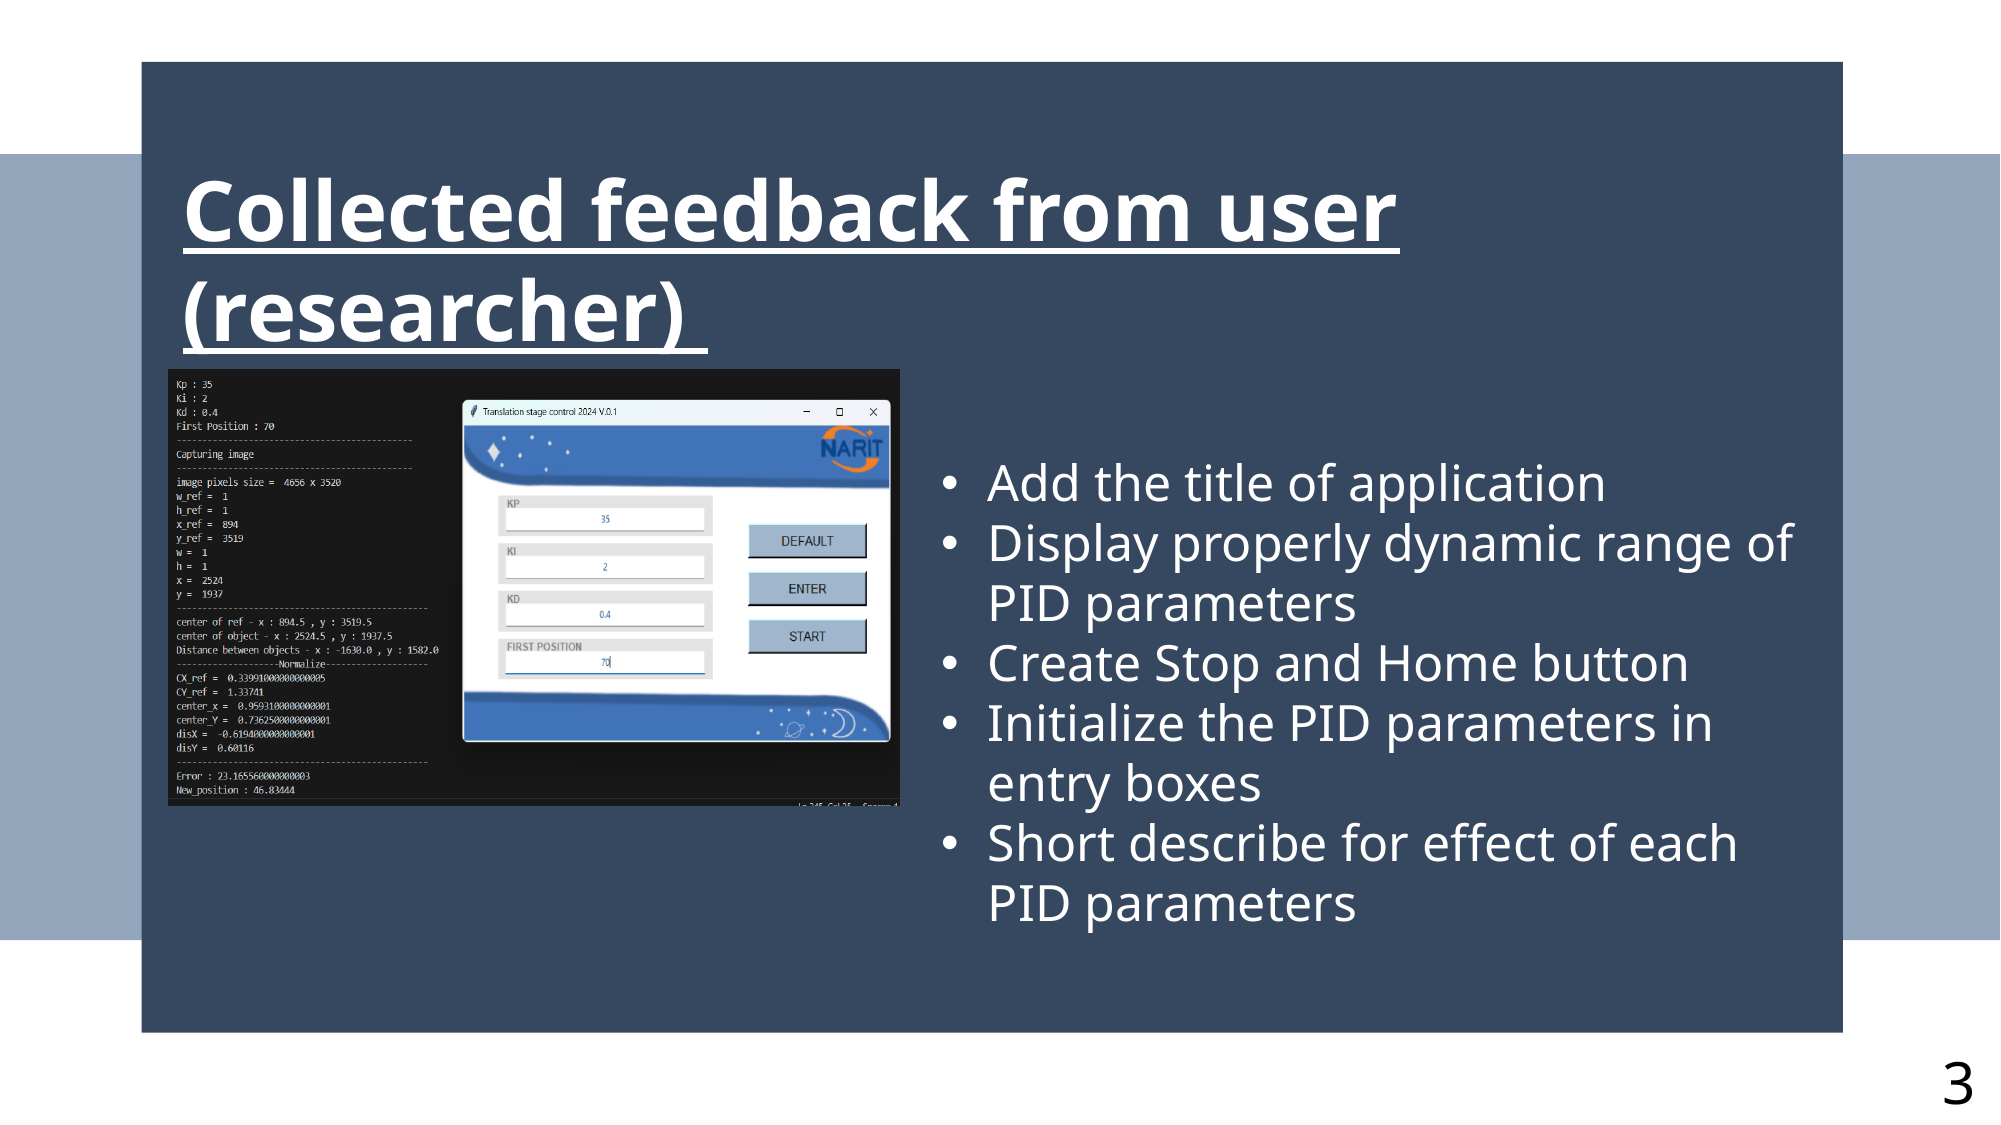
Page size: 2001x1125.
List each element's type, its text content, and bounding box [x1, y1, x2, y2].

text_box [1844, 153, 2000, 942]
text_box [0, 153, 140, 942]
text_box 34 [1927, 1039, 2000, 1125]
text_box Add the title of application Display properly dynamic range of PID parameters Create Stop and Home button Initialize the PID parameters in entry boxes Short describe for effect of each PID parameters [926, 444, 1843, 940]
picture [167, 369, 901, 806]
text_box Collected feedback from user (researcher) [168, 150, 1785, 366]
text_box [140, 60, 1844, 1034]
